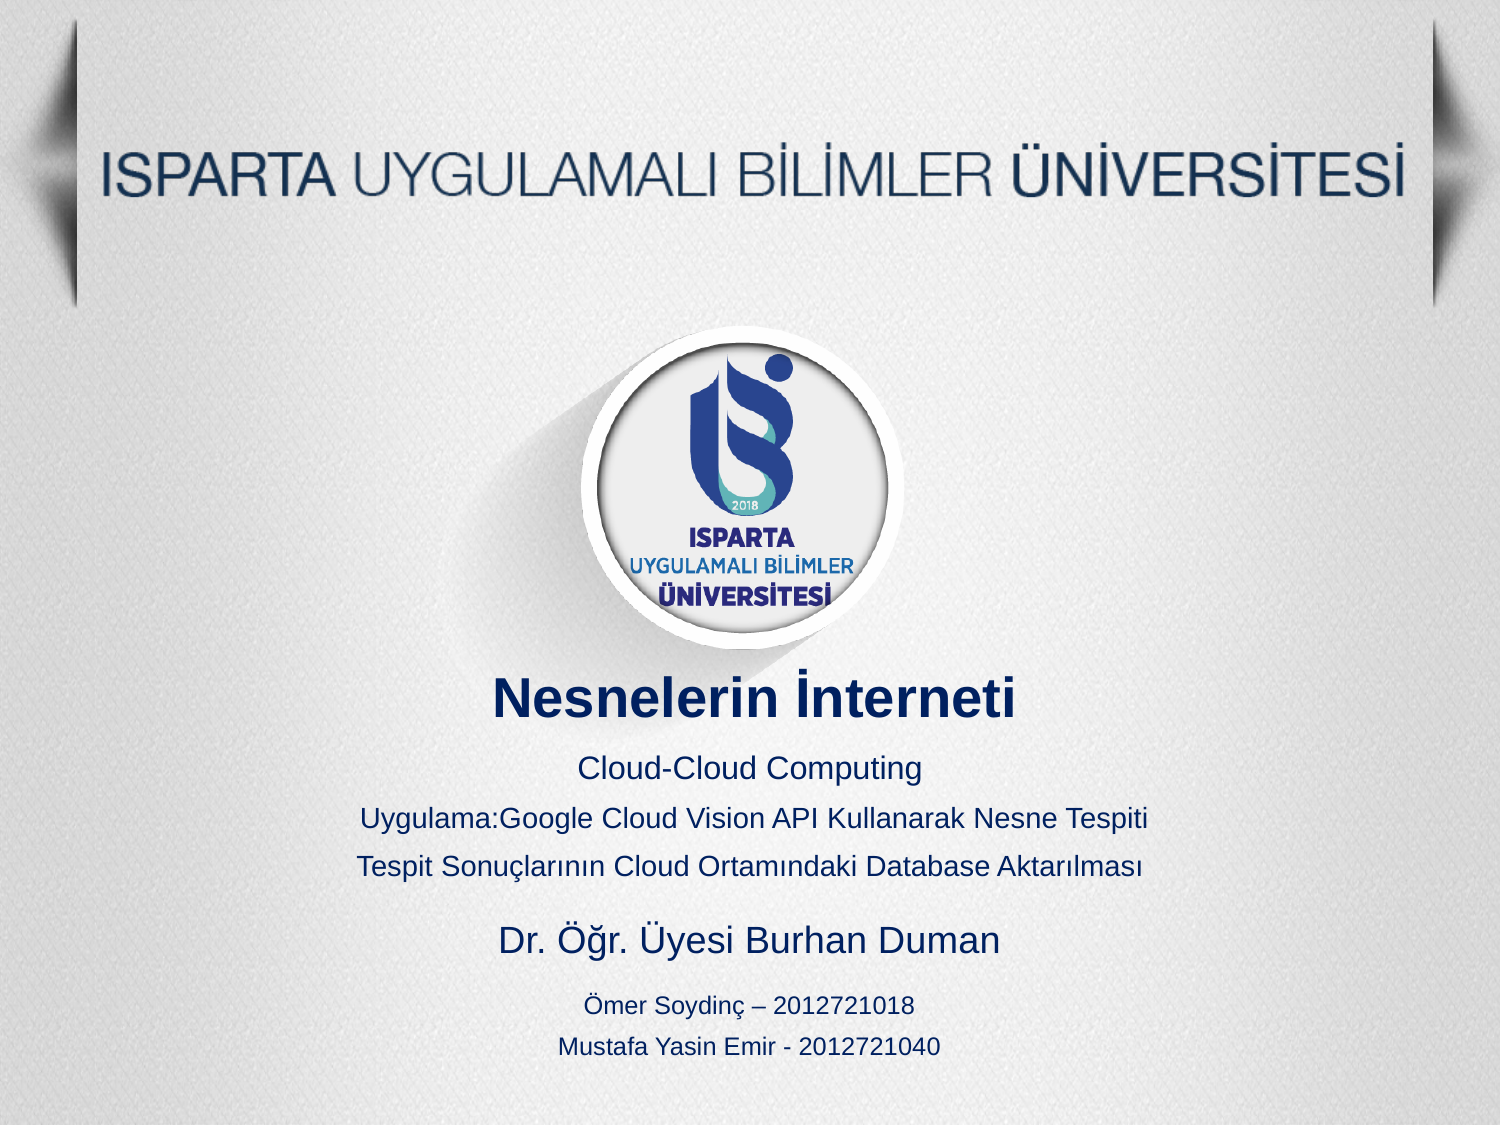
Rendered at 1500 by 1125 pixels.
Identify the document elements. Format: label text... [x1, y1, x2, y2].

list Ömer Soydinç – 2012721018 Mustafa Yasin Emir - 2012721040 [59, 985, 1441, 1069]
picture [0, 0, 1500, 1125]
subtitle Nesnelerin İnterneti [63, 661, 1446, 745]
text_box Cloud-Cloud Computing Uygulama:Google Cloud Vision API Kullanarak Nesne Tespiti Tespit Sonuçlarının Cloud Ortamındaki Database Aktarılması [64, 744, 1446, 891]
list Dr. Öğr. Üyesi Burhan Duman [59, 913, 1441, 971]
